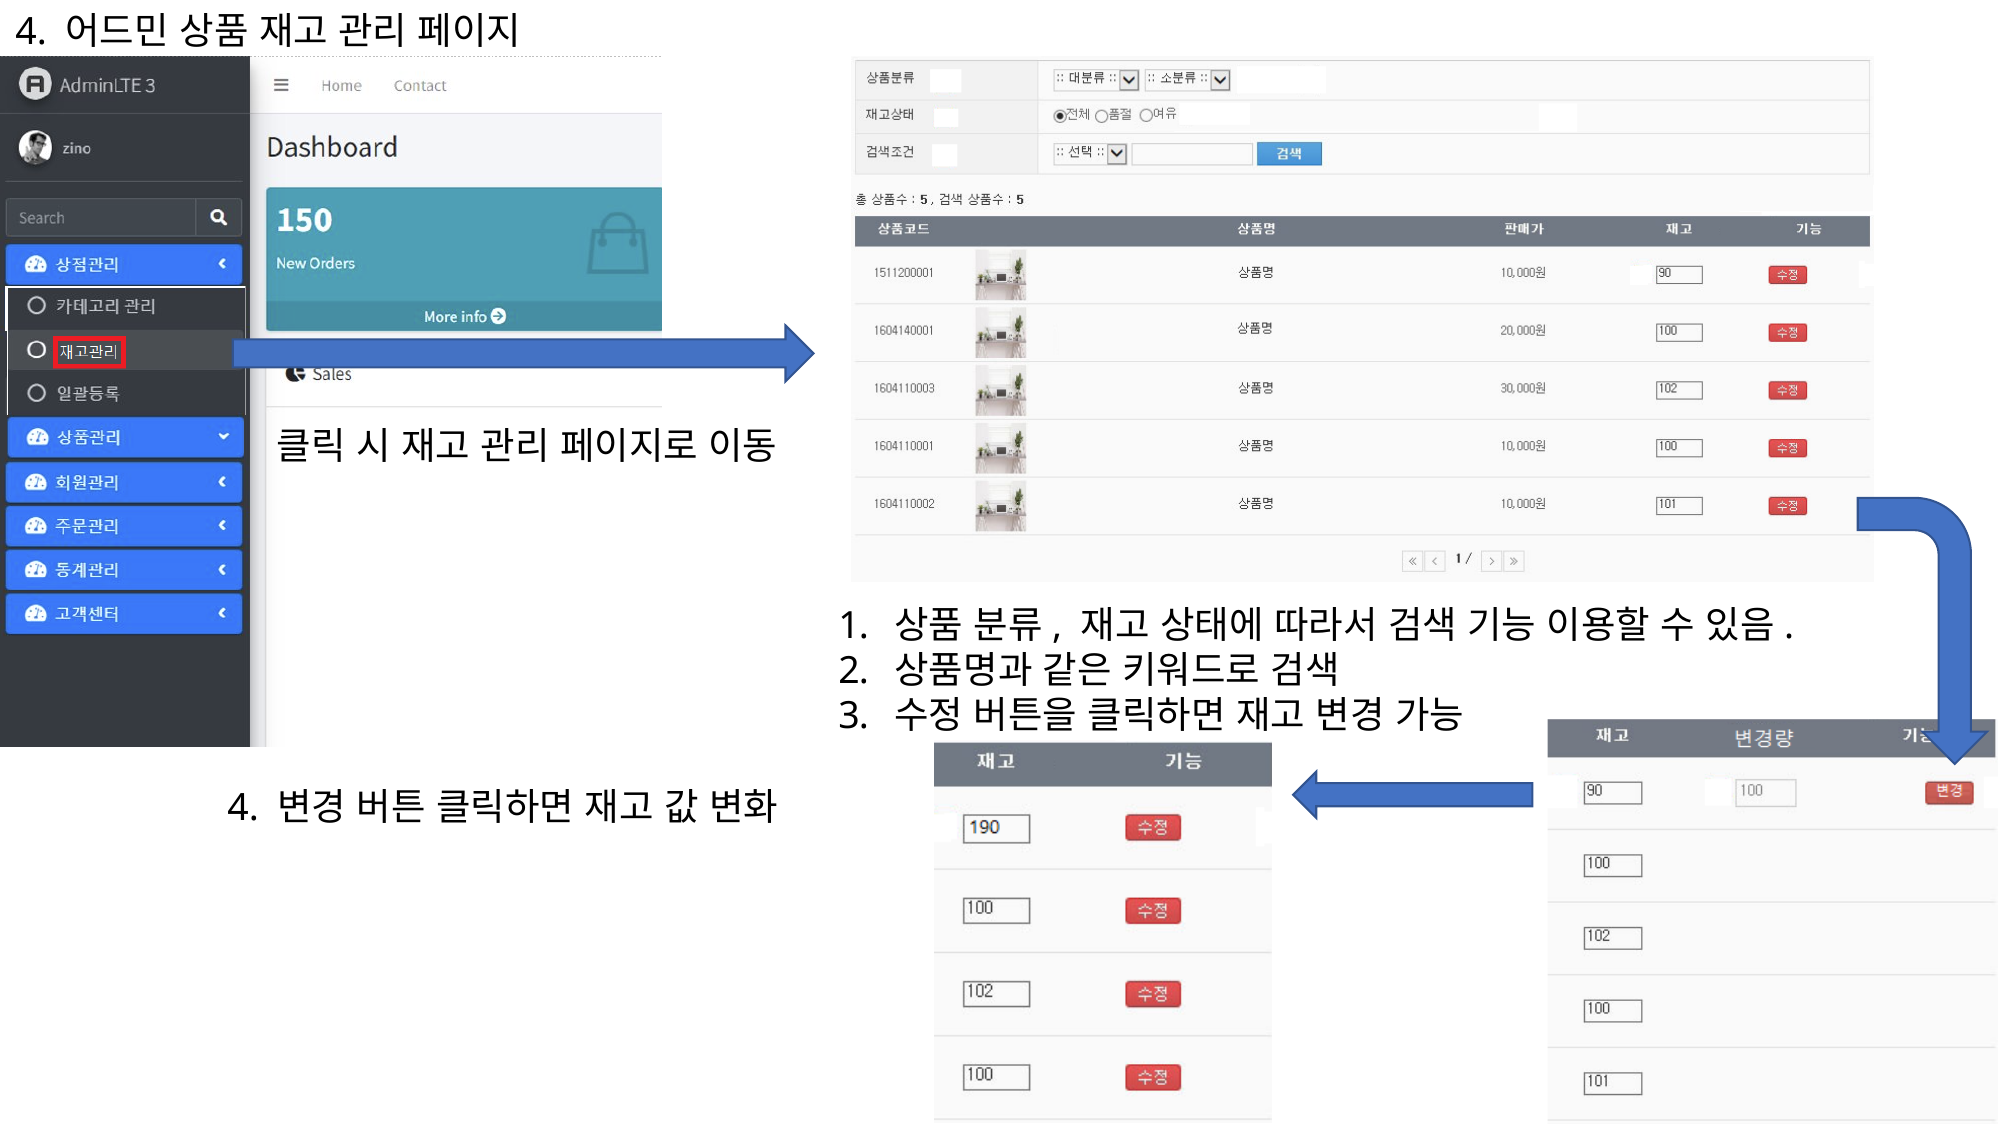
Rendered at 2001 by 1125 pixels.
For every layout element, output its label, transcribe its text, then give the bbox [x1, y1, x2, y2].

picture [1547, 718, 1999, 1124]
picture [0, 56, 662, 747]
text_box 상품 분류, 재고 상태에 따라서 검색 기능 이용할 수 있음. 상품명과 같은 키워드로 검색 수정 버튼을 클릭하면 재고 변경 가능 [823, 593, 1900, 789]
text_box [1874, 496, 1972, 718]
text_box [1291, 769, 1534, 821]
text_box 4. 어드민 상품 재고 관리 페이지 [0, 0, 703, 60]
text_box 4. 변경 버튼 클릭하면 재고 값 변화 [212, 775, 897, 836]
picture [851, 56, 1874, 582]
text_box [662, 322, 816, 384]
text_box 클릭 시 재고 관리 페이지로 이동 [662, 414, 847, 475]
picture [934, 740, 1272, 1123]
